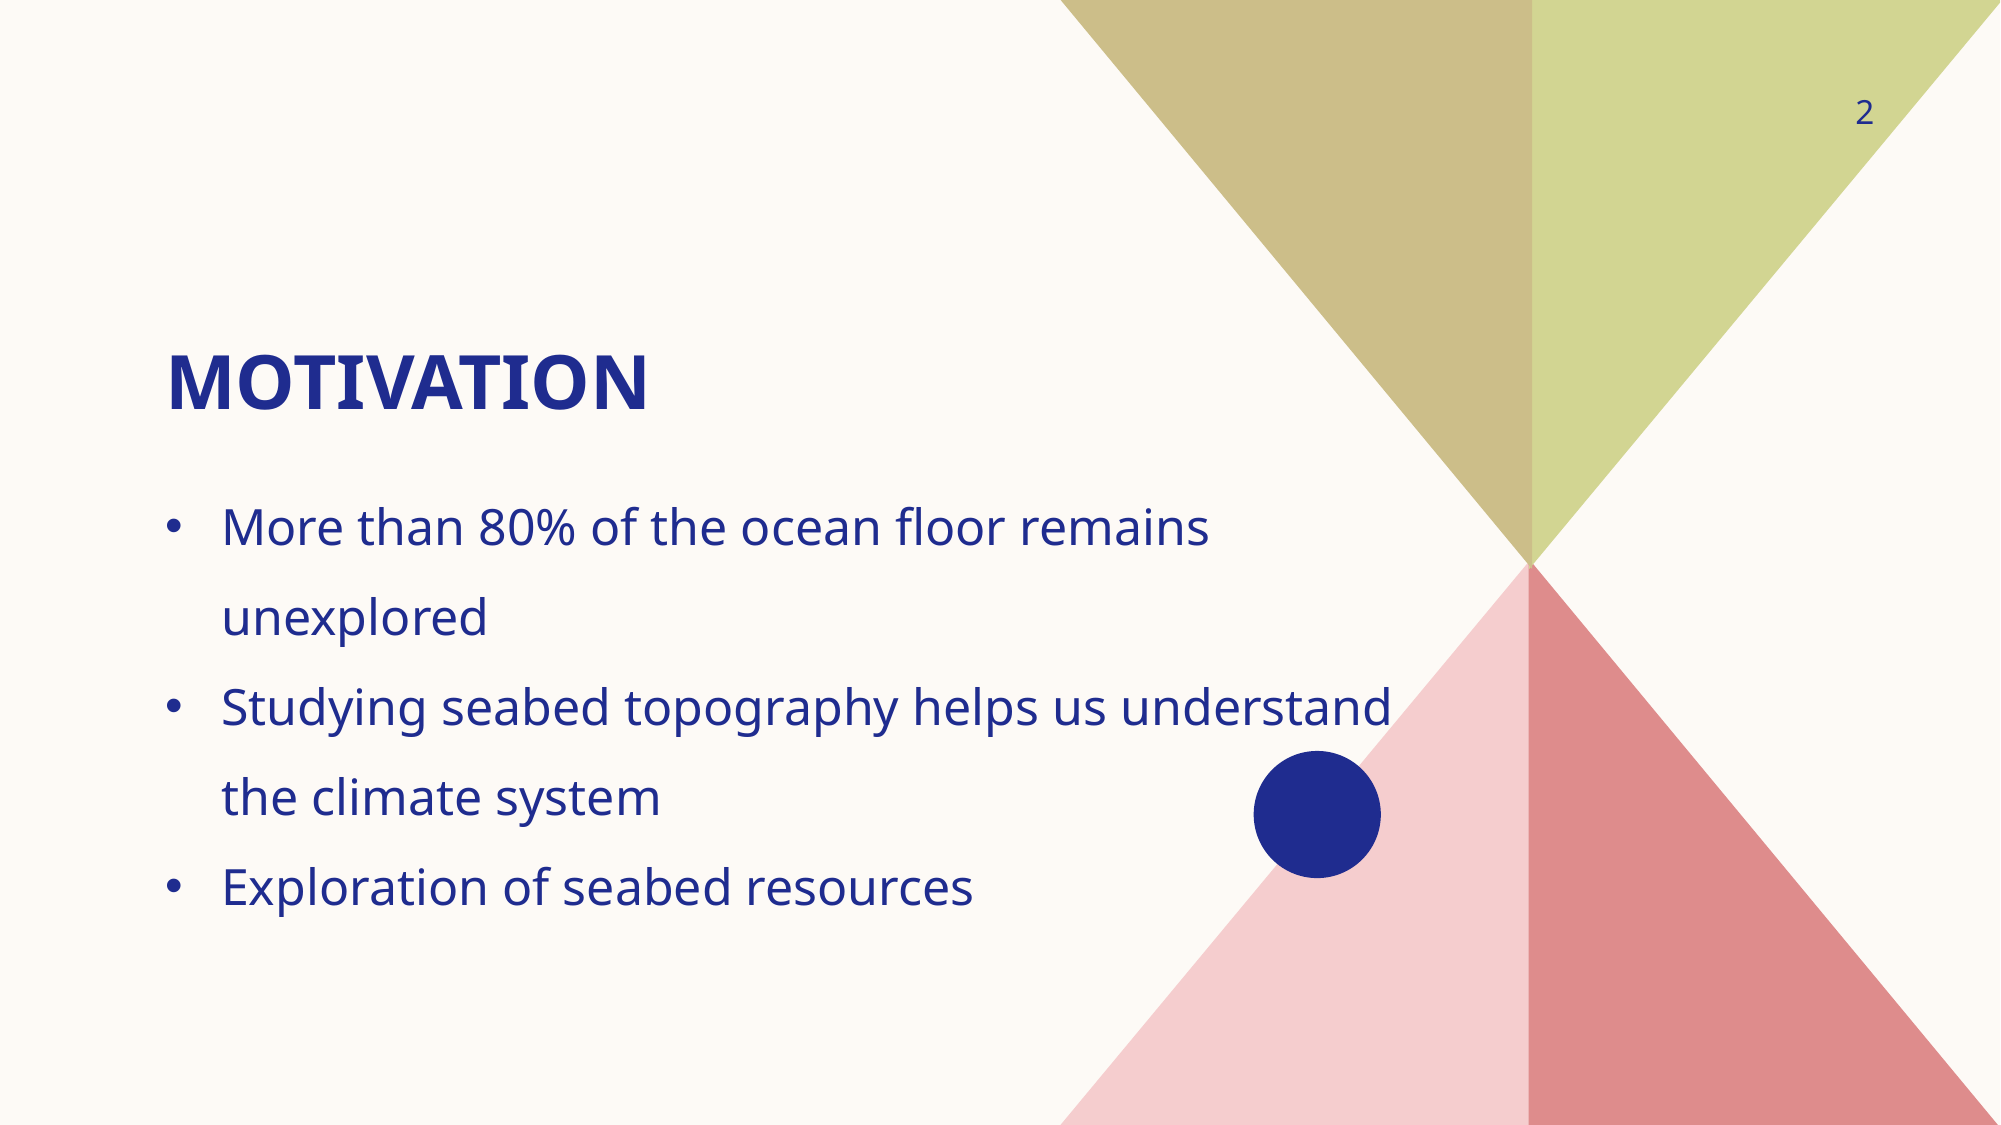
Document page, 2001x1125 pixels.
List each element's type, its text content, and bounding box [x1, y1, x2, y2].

slide_number 2 [1699, 75, 1875, 153]
title Motivation [150, 173, 1230, 425]
list More than 80% of the ocean floor remains unexplored Studying seabed topography helps us understand the climate system Exploration of seabed resources [150, 464, 1424, 992]
